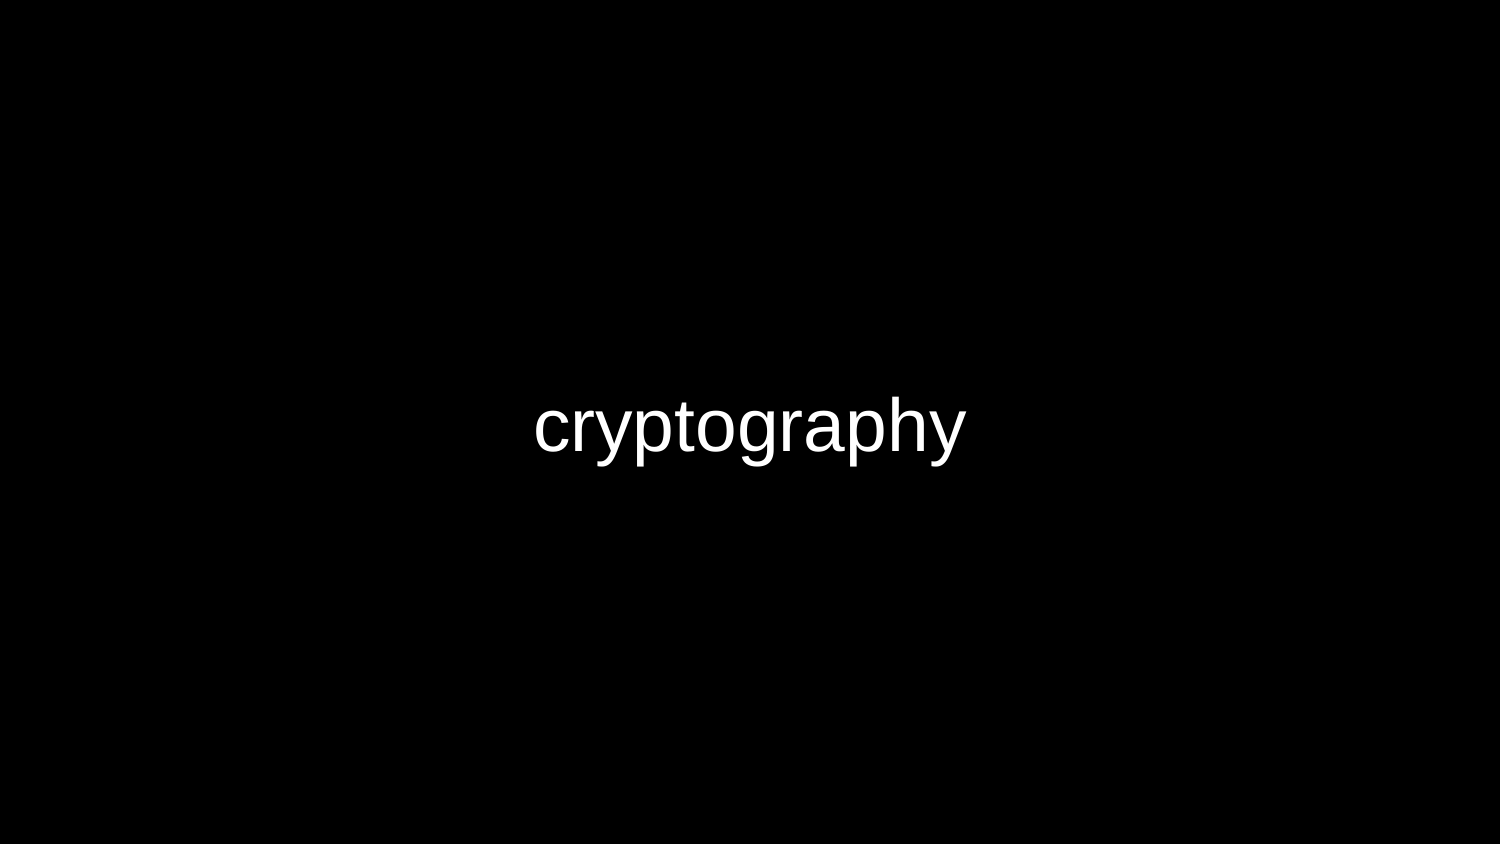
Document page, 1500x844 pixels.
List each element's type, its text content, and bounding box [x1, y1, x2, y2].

title cryptography [51, 352, 1449, 491]
